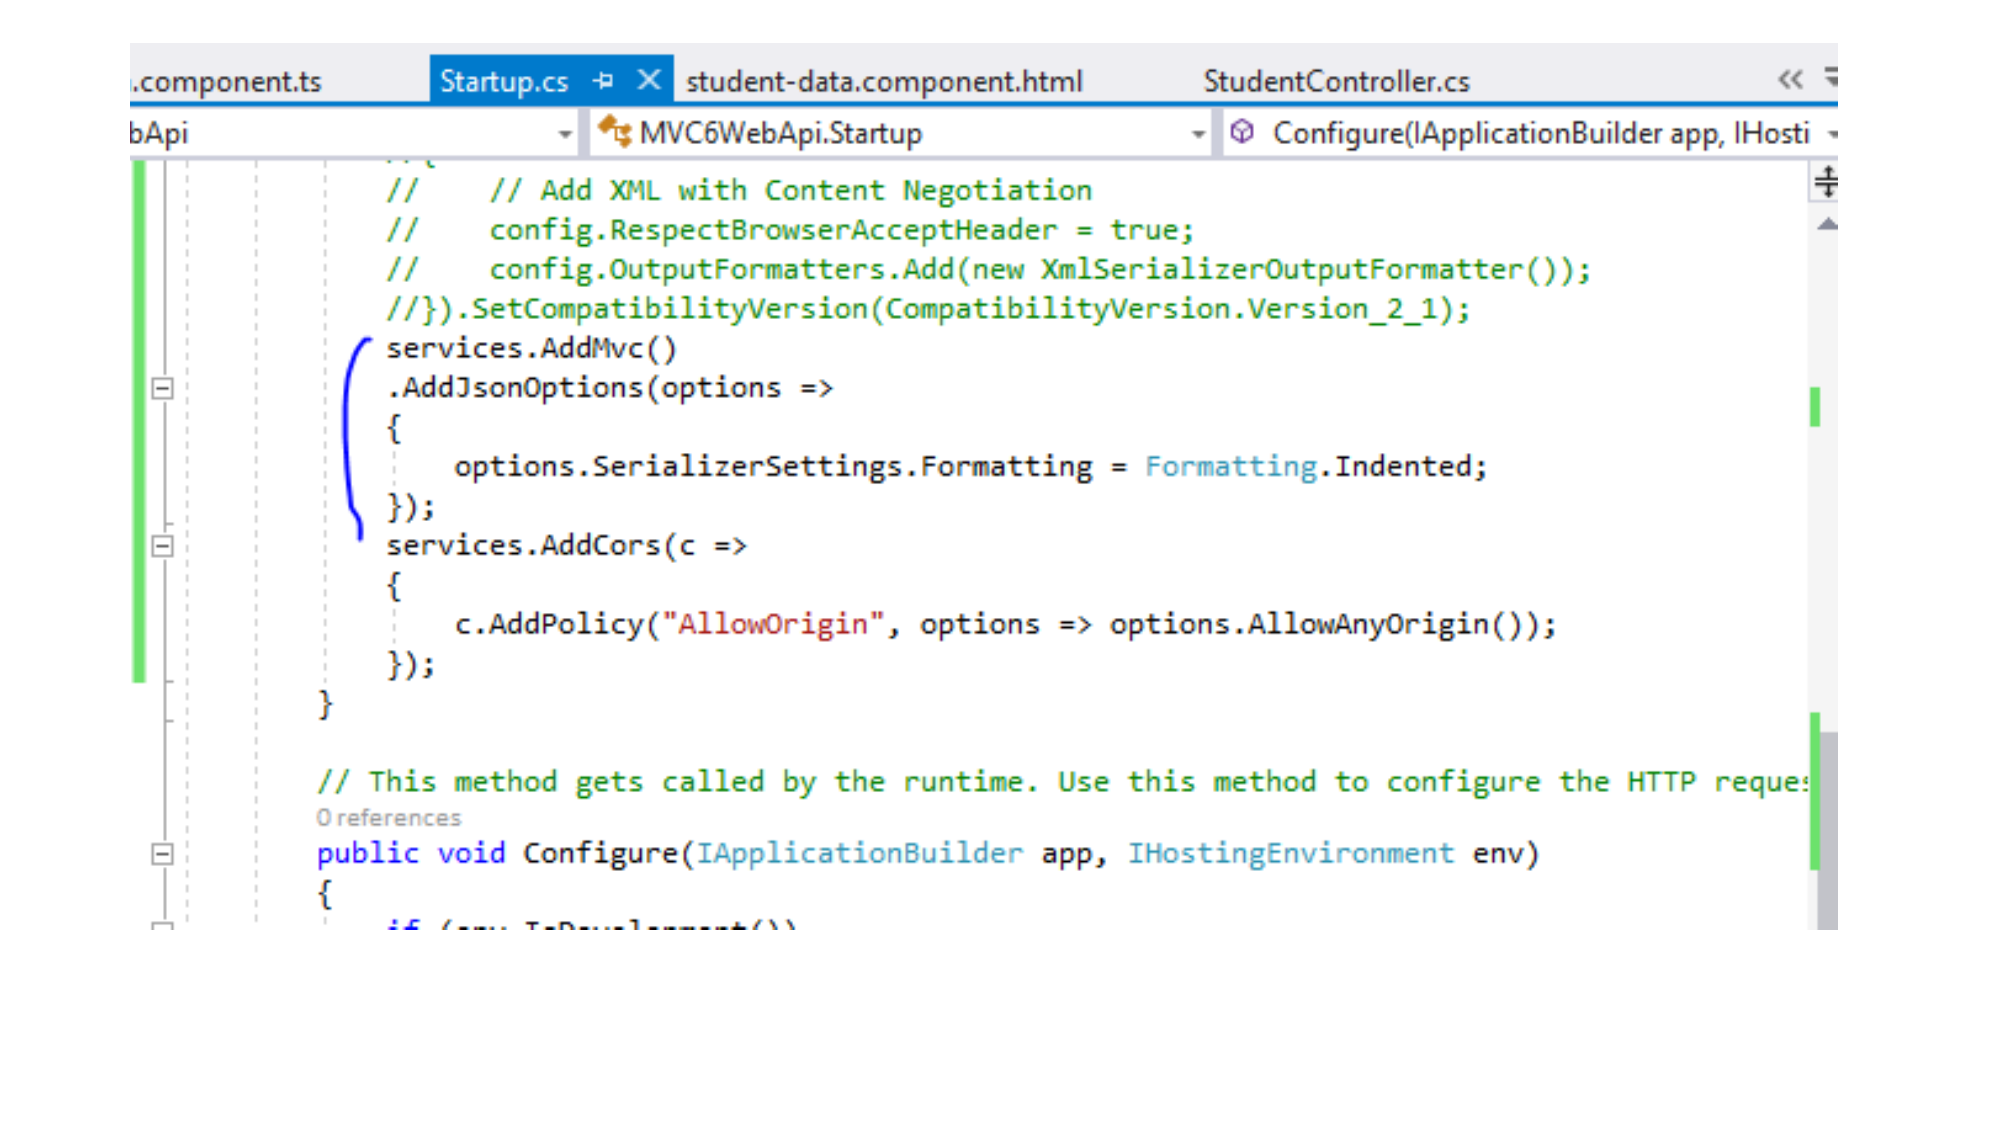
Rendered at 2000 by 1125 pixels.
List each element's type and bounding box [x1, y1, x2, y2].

picture [130, 43, 1838, 931]
